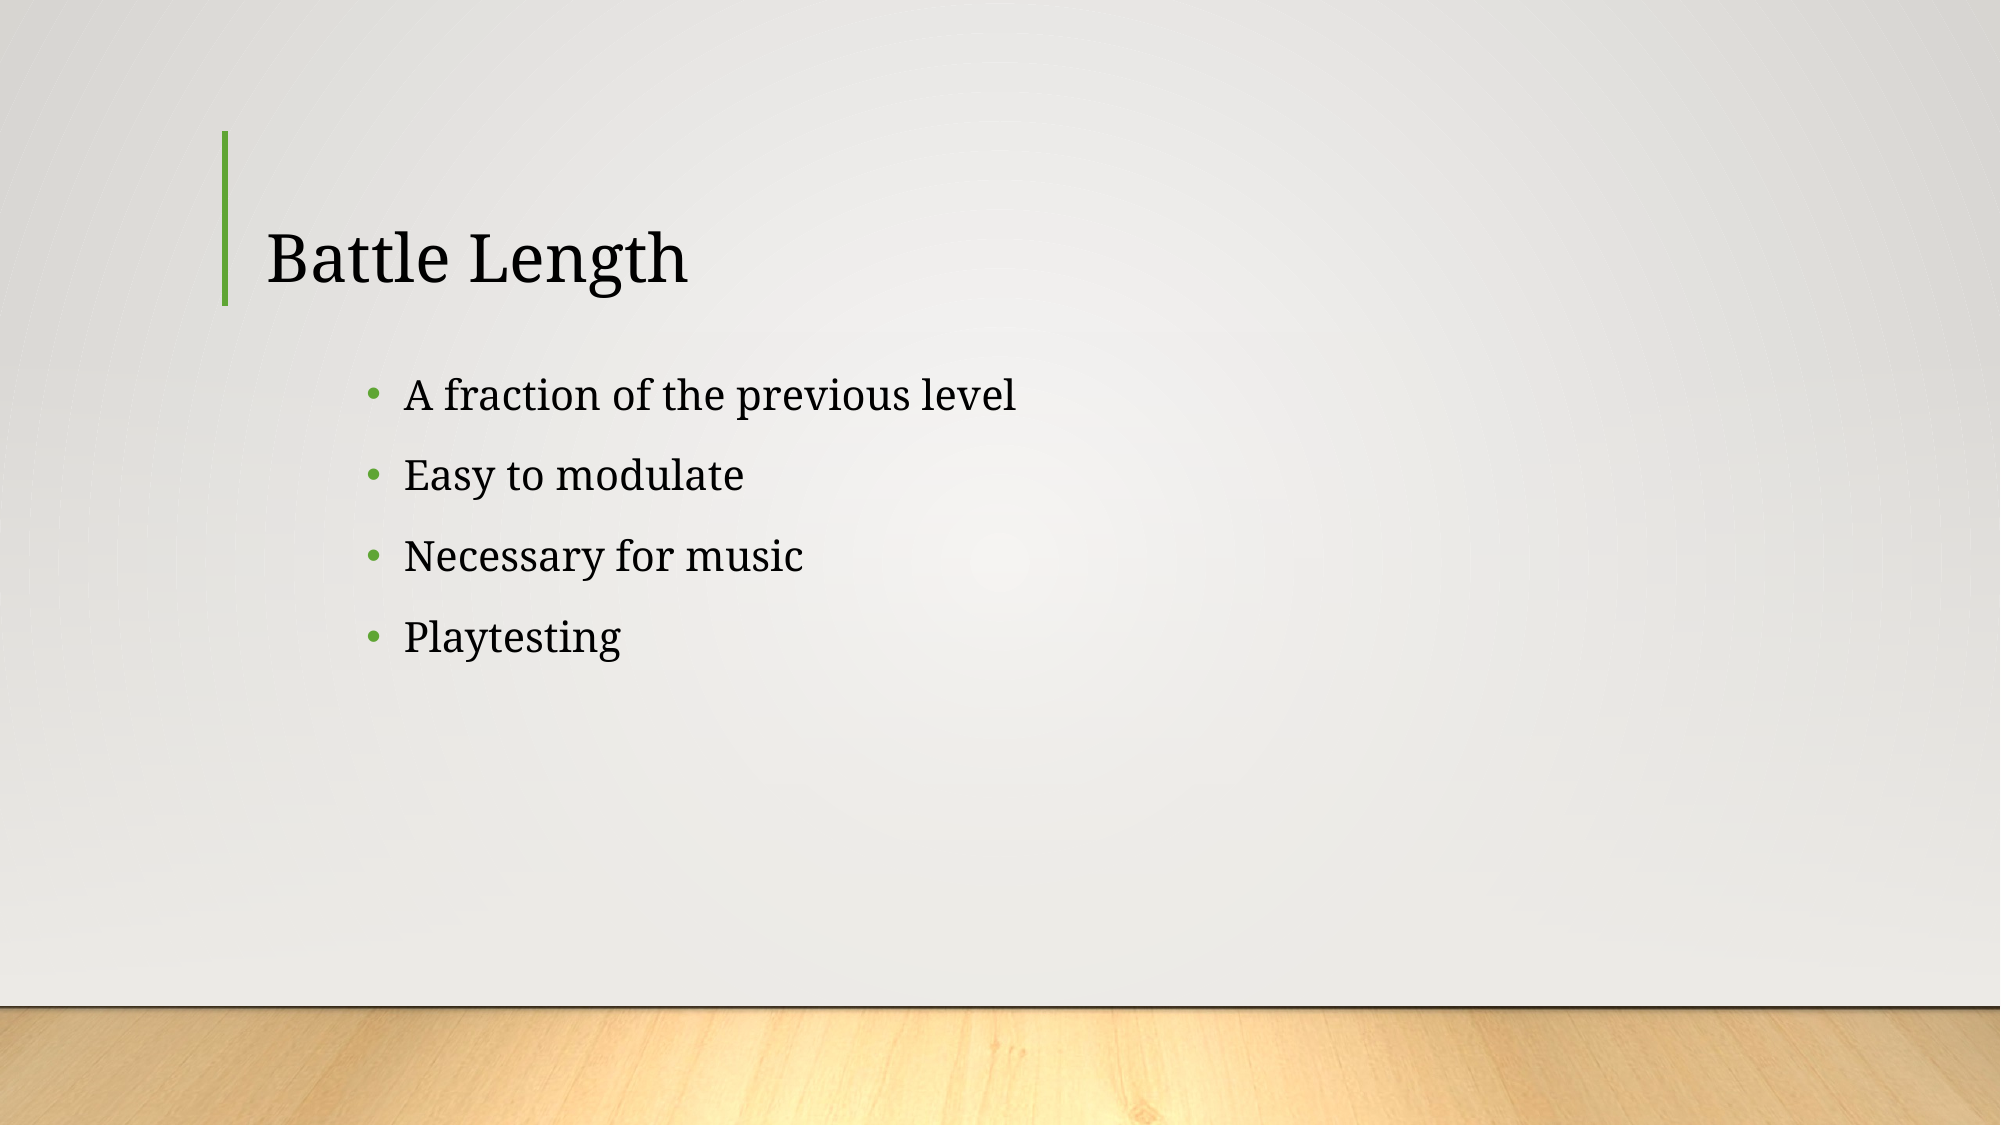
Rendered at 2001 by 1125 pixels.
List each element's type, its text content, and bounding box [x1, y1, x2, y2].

title Battle Length [251, 131, 1814, 305]
list A fraction of the previous level Easy to modulate Necessary for music Playtesting [351, 350, 1913, 917]
picture [0, 1006, 2000, 1125]
